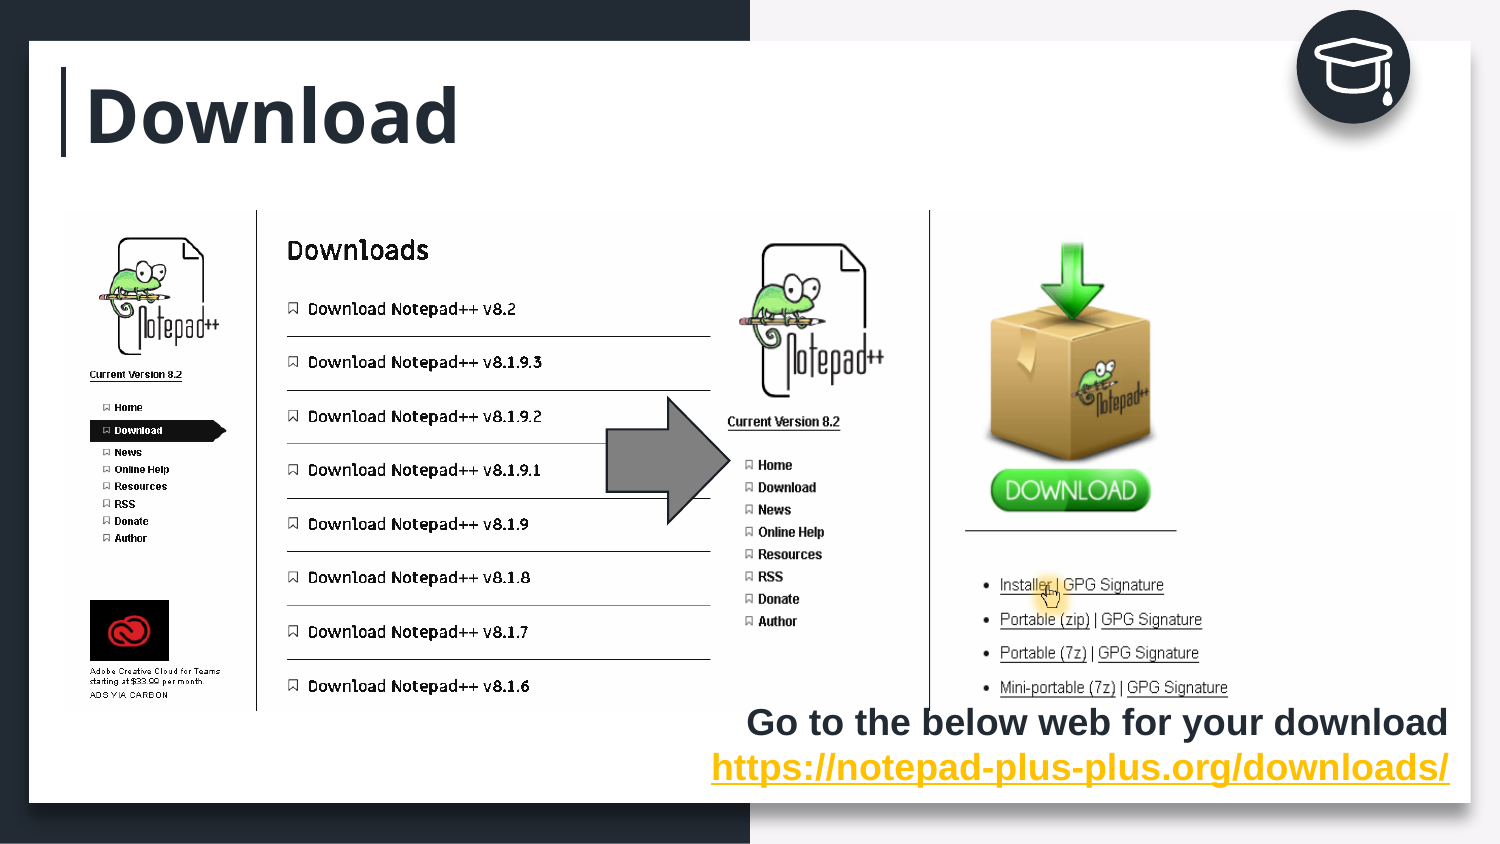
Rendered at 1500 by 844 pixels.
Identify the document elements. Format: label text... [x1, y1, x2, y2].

text_box Go to the below web for your download https://notepad-plus-plus.org/downloads/ [687, 690, 1465, 796]
text_box Download [70, 61, 476, 167]
picture [63, 210, 1456, 711]
